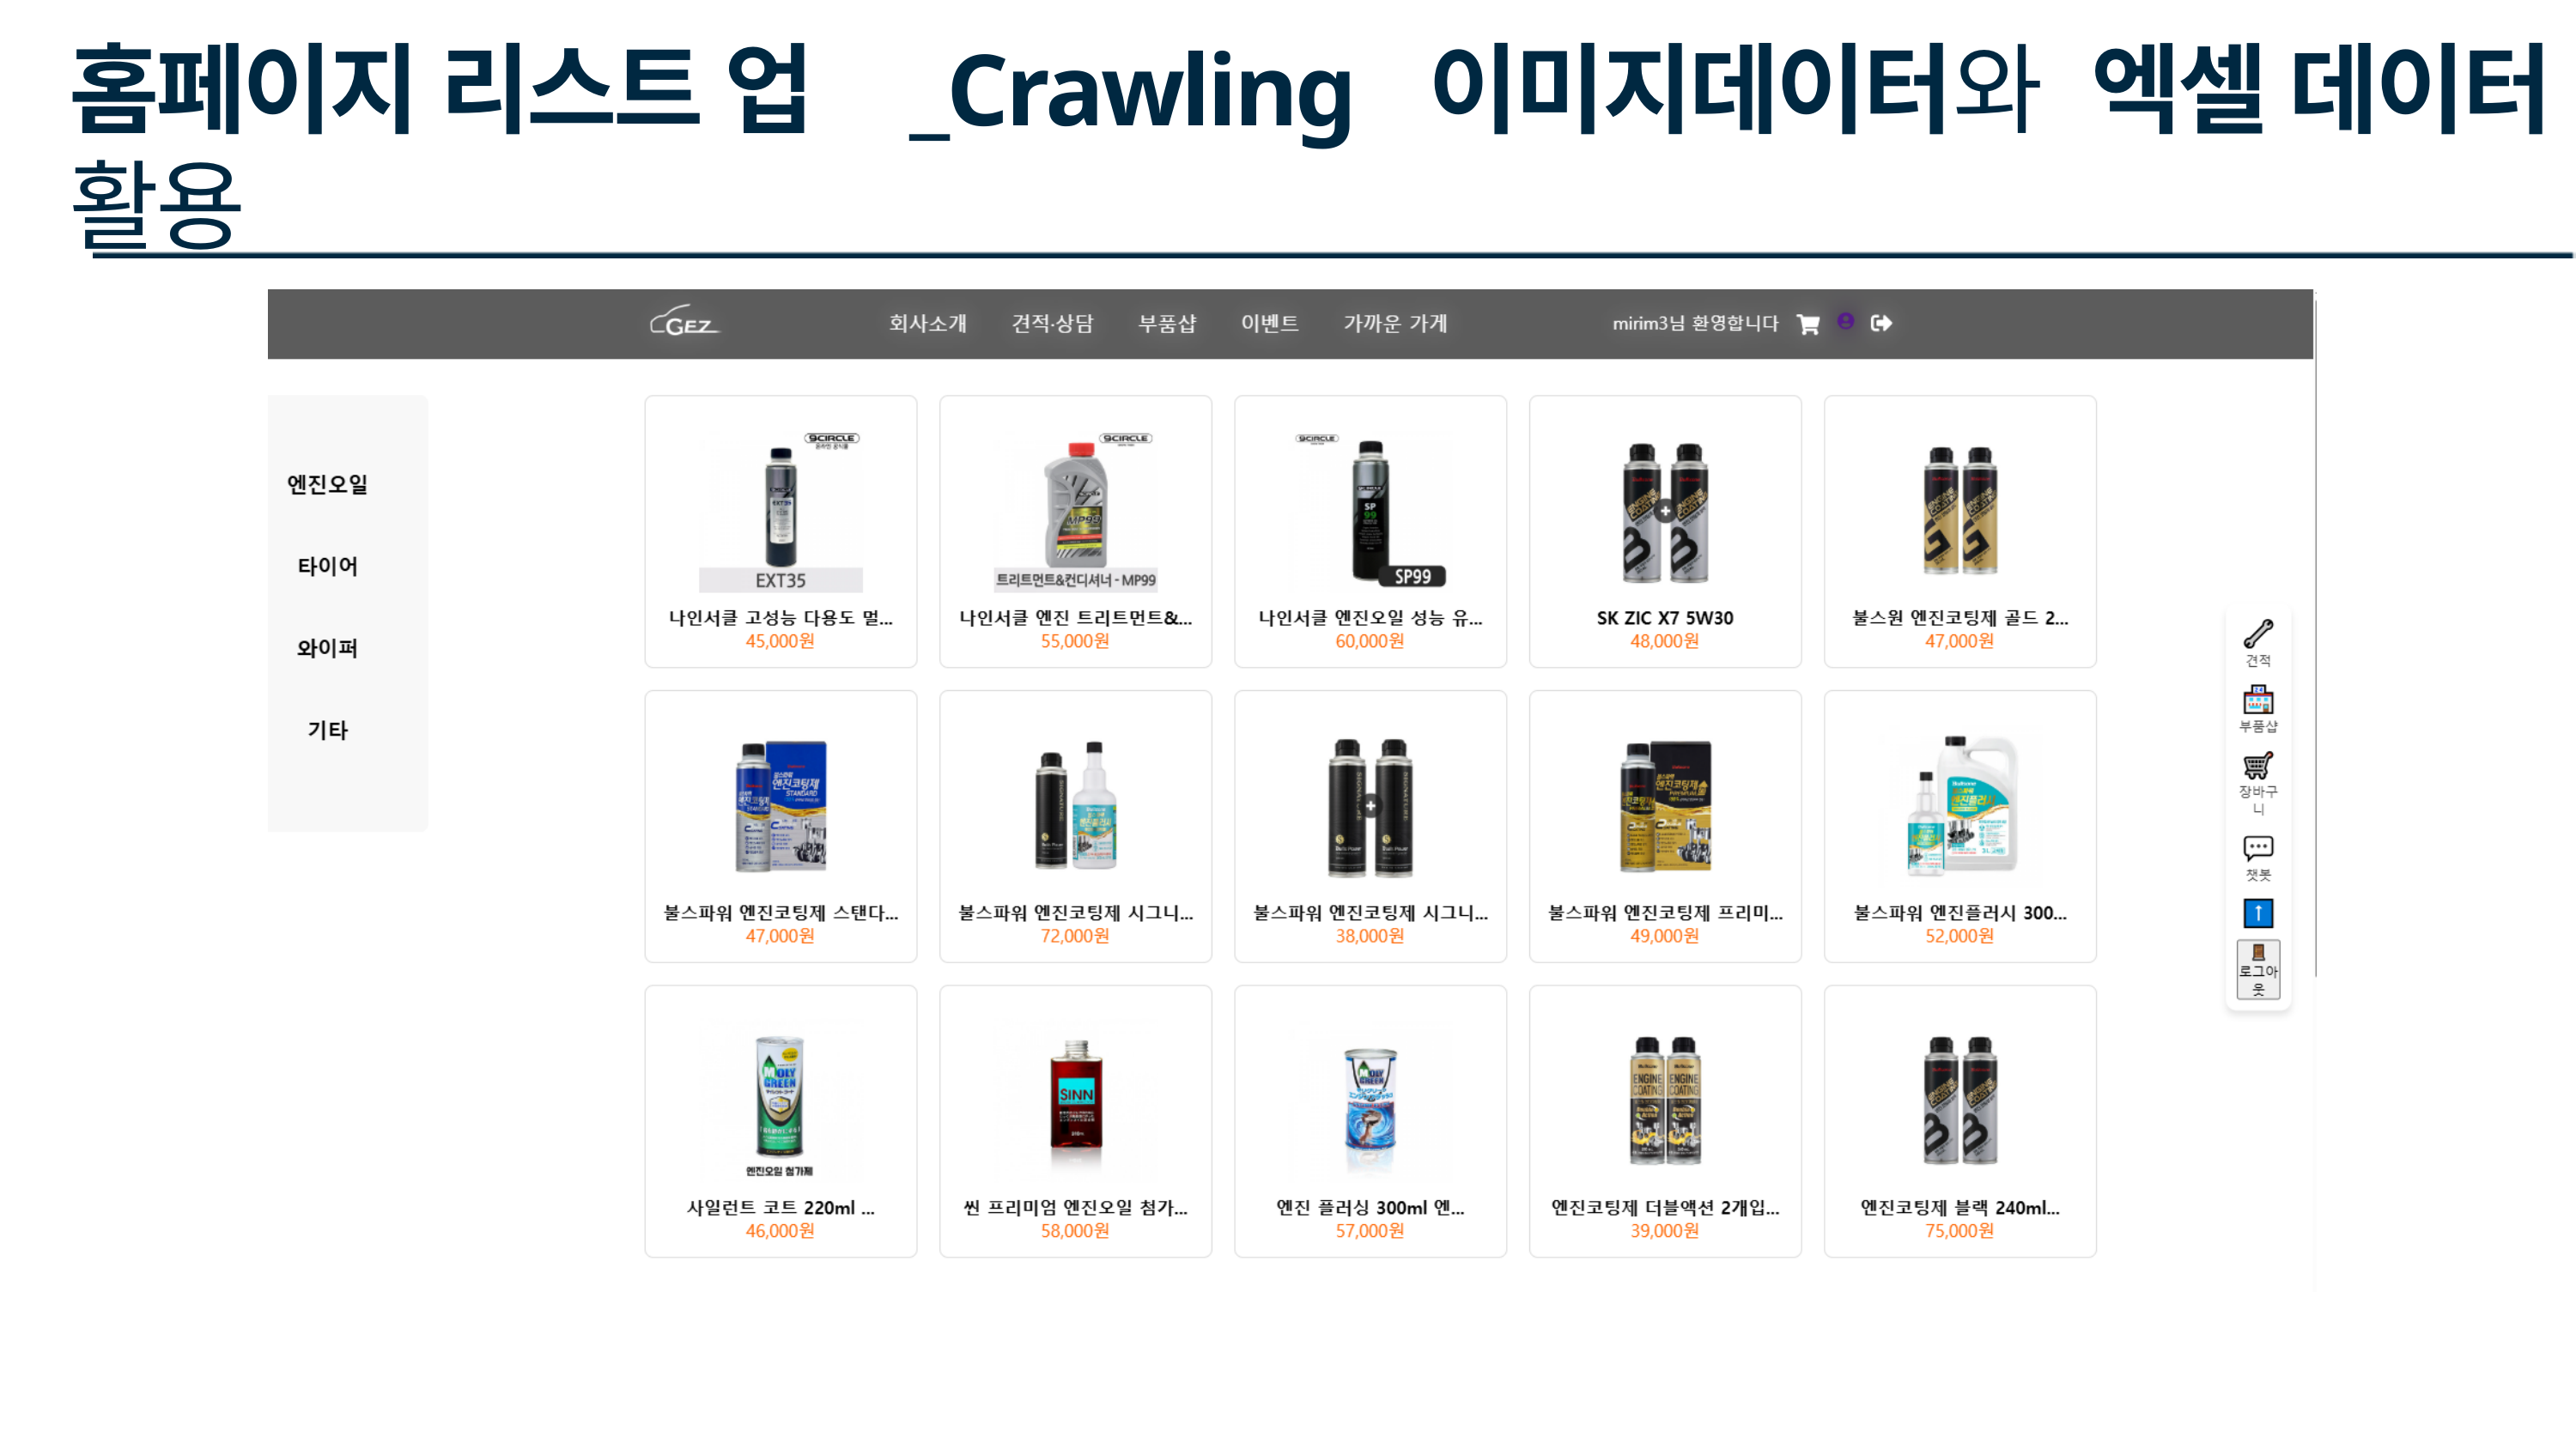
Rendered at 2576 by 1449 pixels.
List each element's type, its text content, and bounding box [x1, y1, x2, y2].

picture [93, 252, 2576, 259]
picture [268, 289, 2317, 1293]
text_box 홈페이지 리스트 업 _Crawling 이미지데이터와 엑셀 데이터 활용 [69, 80, 2571, 218]
